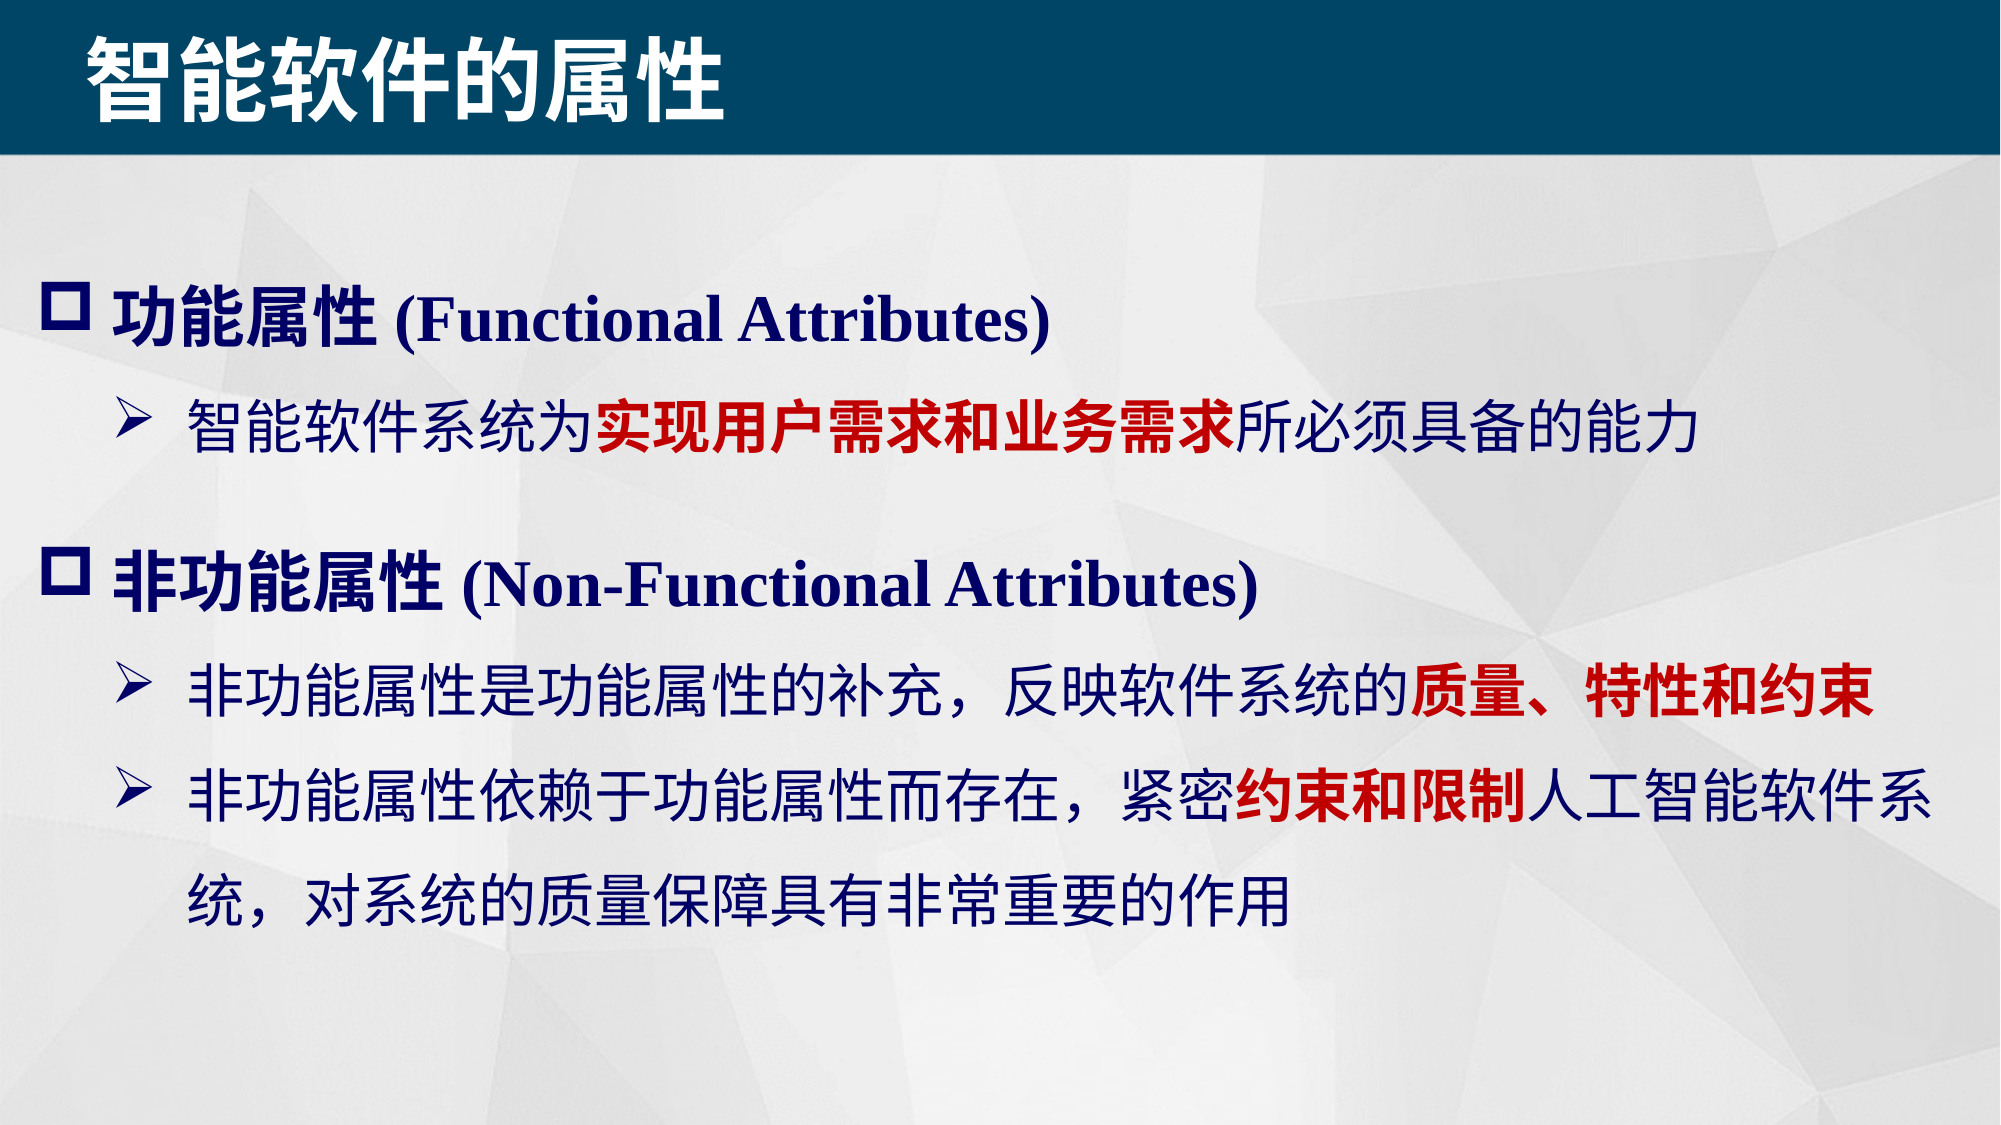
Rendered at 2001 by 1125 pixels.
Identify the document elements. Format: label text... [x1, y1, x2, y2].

picture [0, 155, 2001, 1125]
text_box 功能属性(Functional Attributes) 智能软件系统为实现用户需求和业务需求所必须具备的能力 非功能属性(Non-Functional Attributes) 非功能属性是功能属性的补充，反映软件系统的质量、特性和约束 非功能属性依赖于功能属性而存在，紧密约束和限制人工智能软件系统，对系统的质量保障具有非常重要的作用 [22, 187, 1978, 942]
text_box 智能软件的属性 [70, 15, 847, 140]
